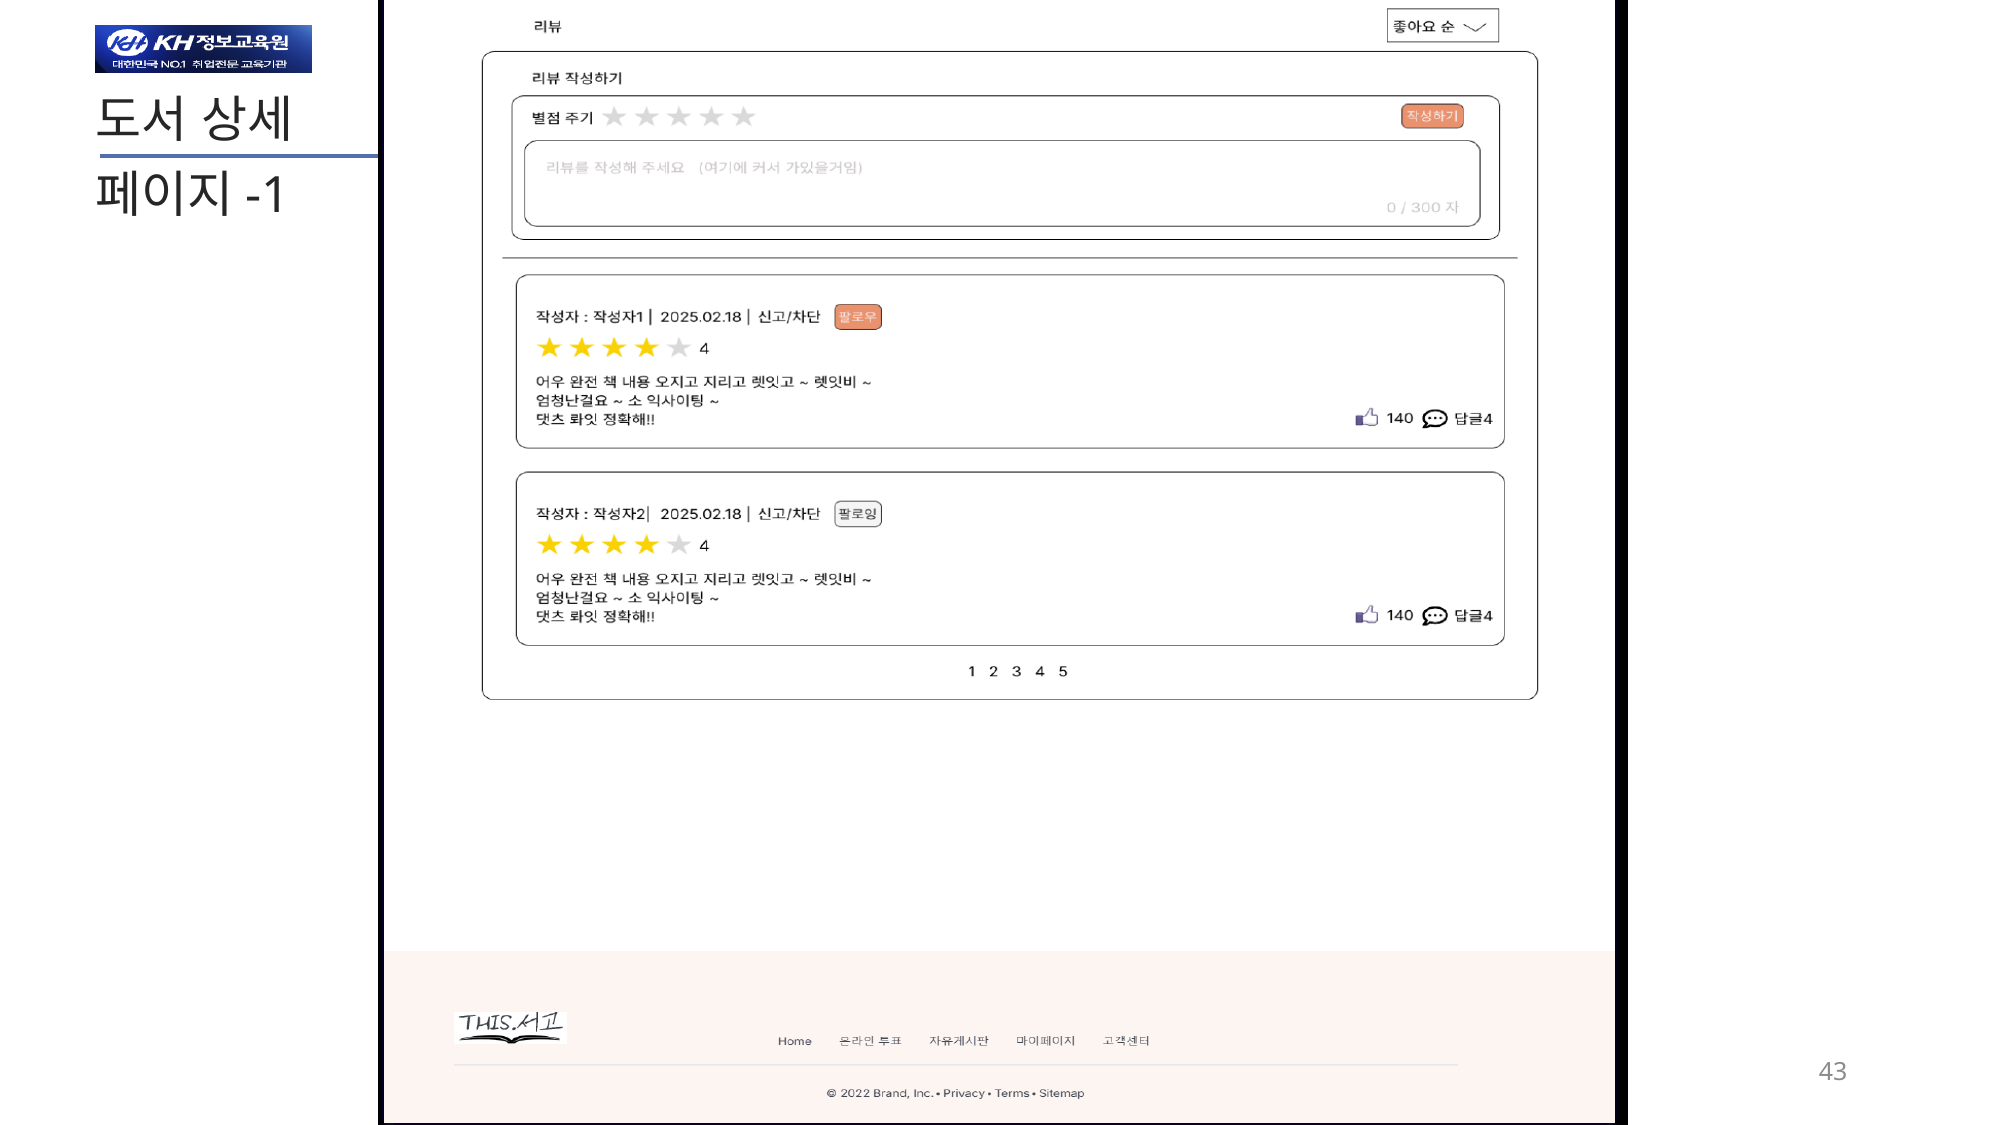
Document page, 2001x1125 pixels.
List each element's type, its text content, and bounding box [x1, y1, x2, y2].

picture [378, 0, 1628, 1125]
text_box 도서 상세 페이지-1 [95, 72, 375, 223]
picture [94, 25, 312, 73]
slide_number 43 [1628, 1042, 1863, 1103]
